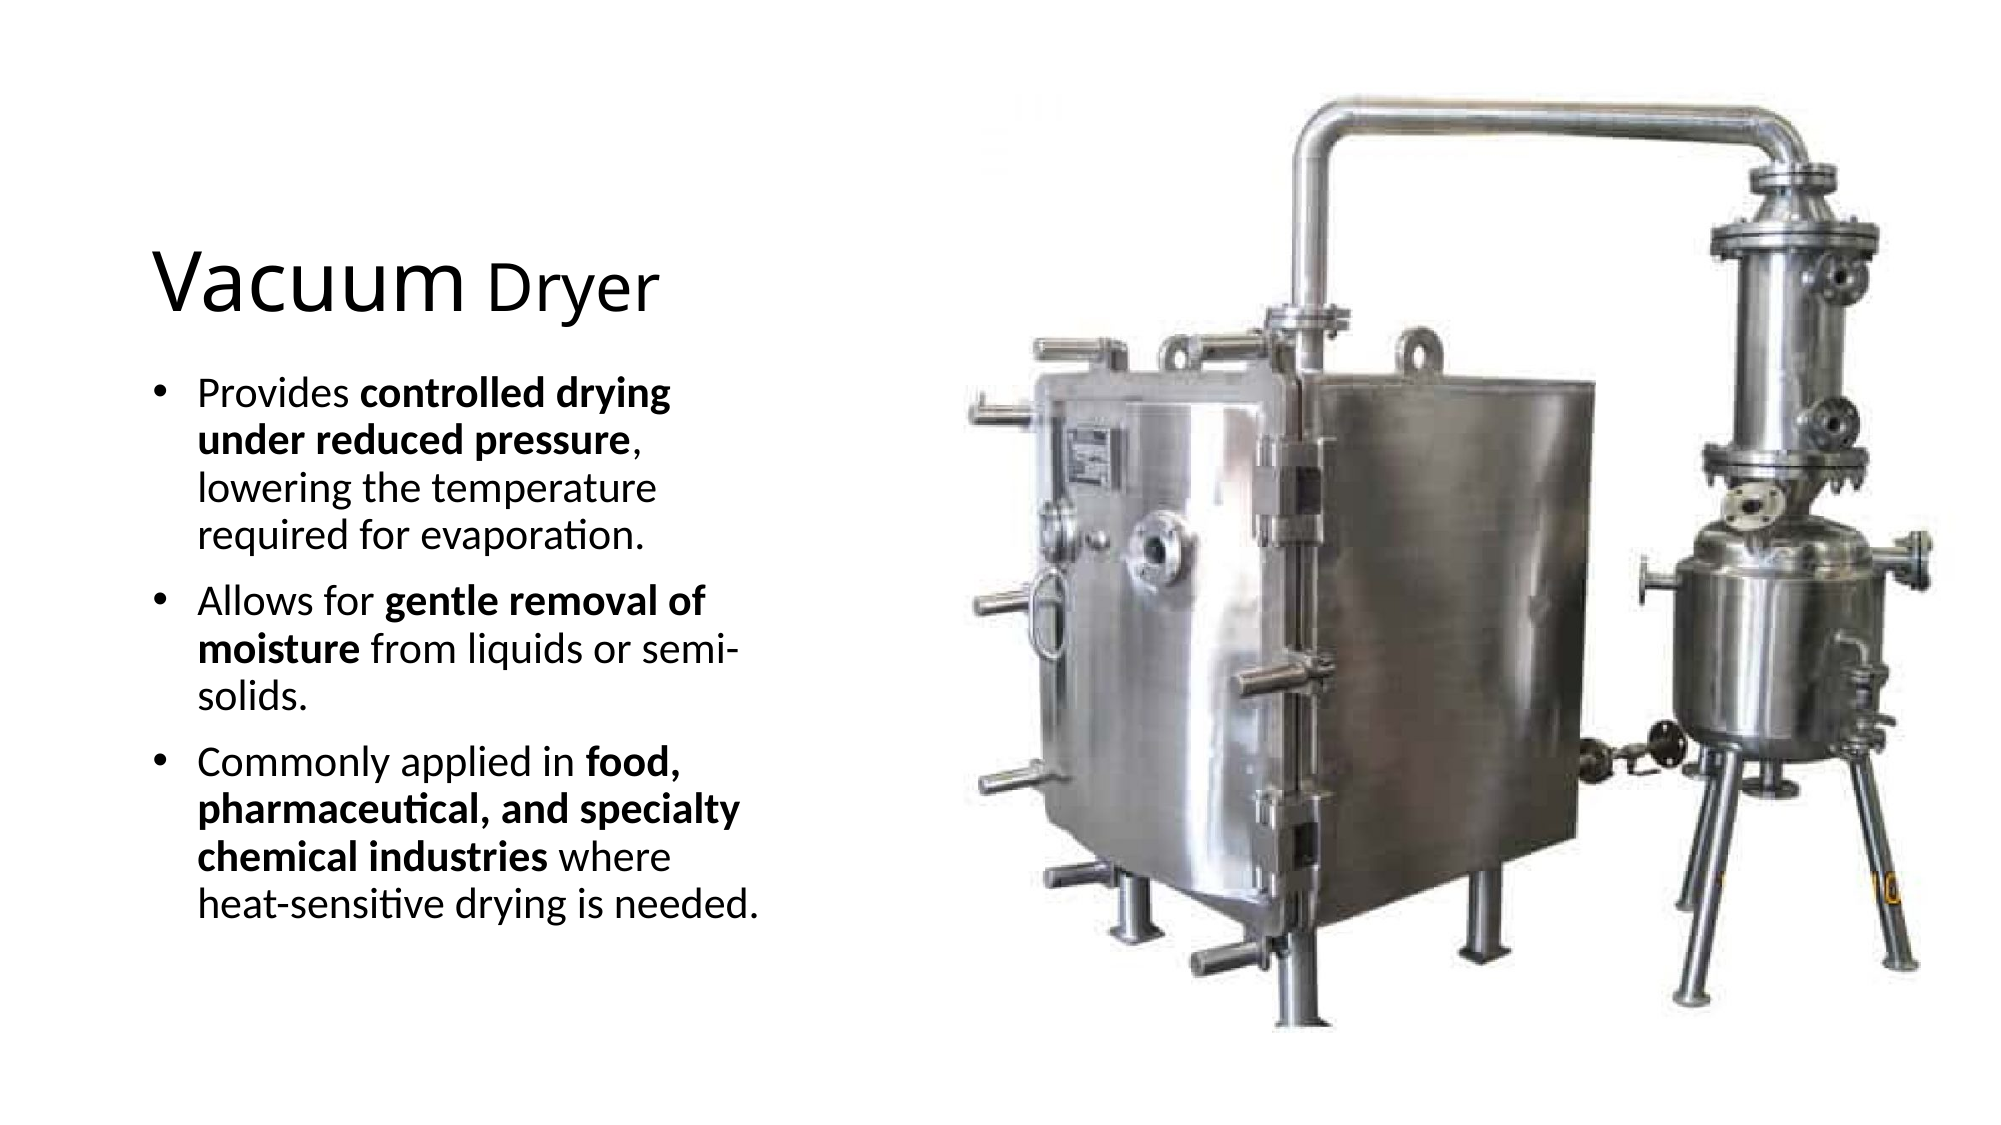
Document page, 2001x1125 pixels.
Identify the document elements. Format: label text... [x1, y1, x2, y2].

title Vacuum Dryer [137, 75, 783, 338]
picture [947, 79, 1961, 1046]
list Provides controlled drying under reduced pressure, lowering the temperature required for evaporation. Allows for gentle removal of moisture from liquids or semi-solids. Commonly applied in food, pharmaceutical, and specialty chemical industries where heat-sensitive drying is needed. [137, 361, 783, 988]
